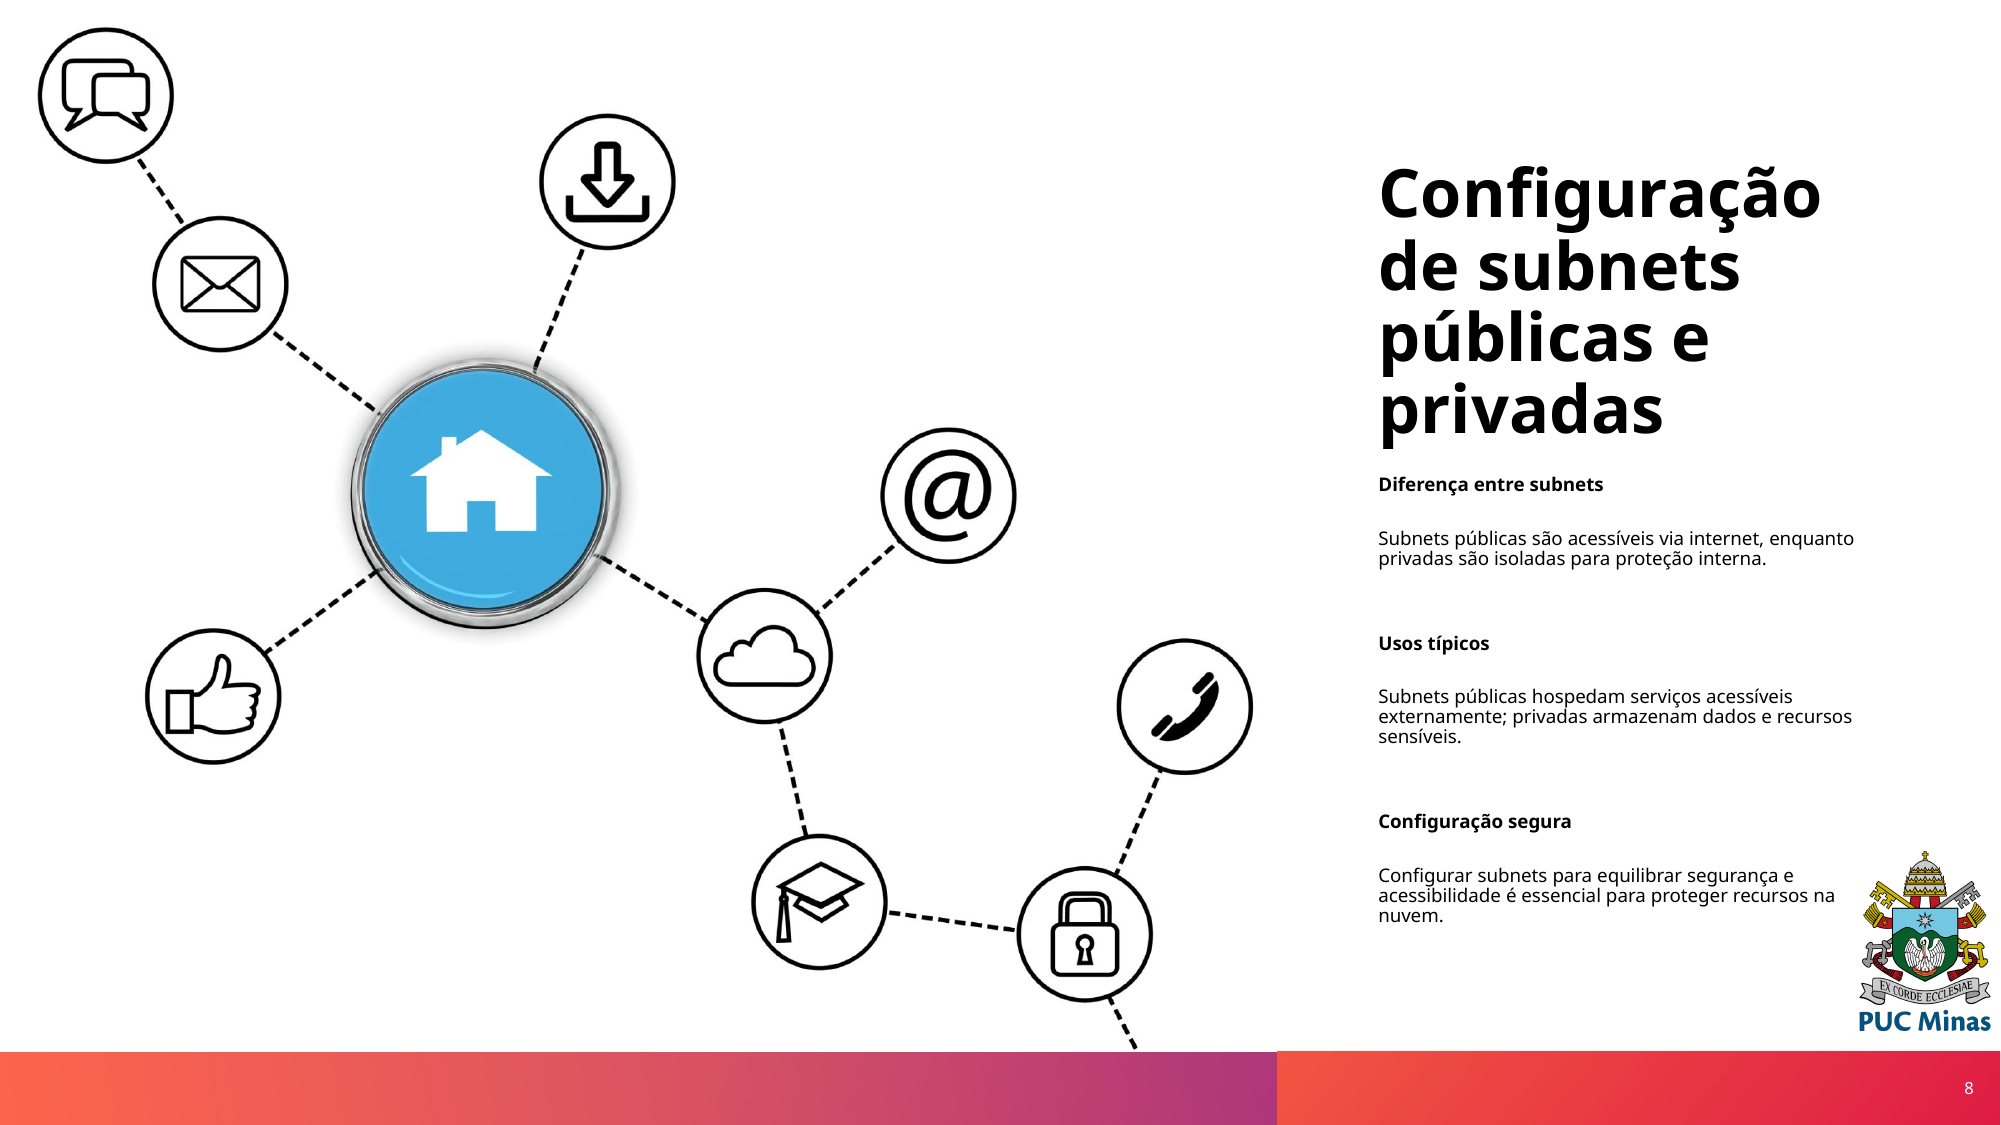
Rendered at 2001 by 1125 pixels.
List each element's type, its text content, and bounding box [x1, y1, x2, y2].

picture [0, 0, 1277, 1052]
title Configuração de subnets públicas e privadas [1363, 136, 1901, 456]
picture [1850, 839, 2000, 1043]
text_box Diferença entre subnets Subnets públicas são acessíveis via internet, enquanto privadas são isoladas para proteção interna. Usos típicos Subnets públicas hospedam serviços acessíveis externamente; privadas armazenam dados e recursos sensíveis. Configuração segura Configurar subnets para equilibrar segurança e acessibilidade é essencial para proteger recursos na nuvem. [1363, 467, 1901, 953]
slide_number 8 [1898, 1058, 1989, 1119]
